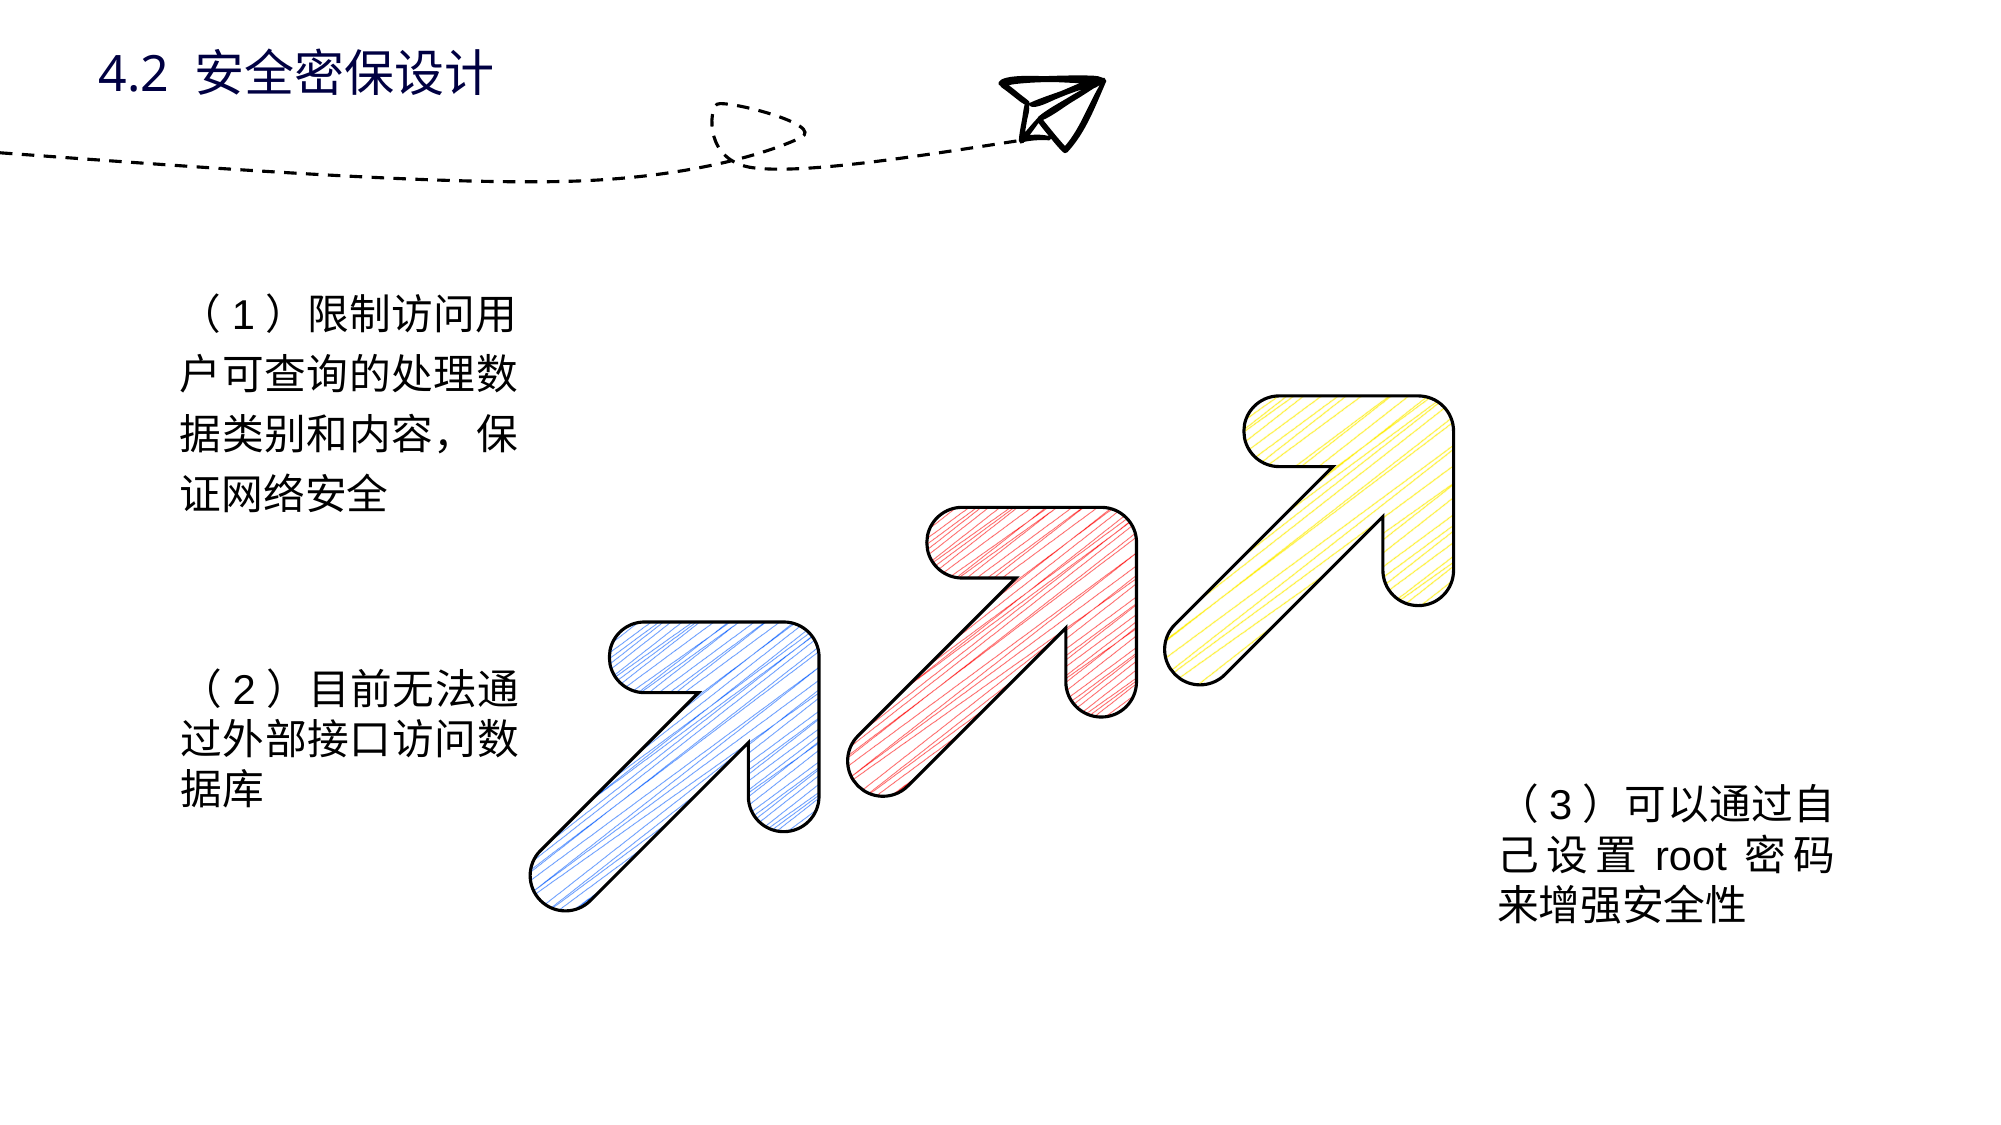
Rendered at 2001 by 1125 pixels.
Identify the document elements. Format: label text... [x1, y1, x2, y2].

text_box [0, 33, 1103, 182]
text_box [498, 621, 820, 911]
text_box （1）限制访问用户可查询的处理数据类别和内容，保证网络安全 [164, 270, 533, 526]
text_box （3）可以通过自己设置root密码来增强安全性 [1482, 770, 1851, 936]
picture [1259, 398, 1439, 406]
picture [1180, 675, 1220, 683]
text_box （2）目前无法通过外部接口访问数据库 [165, 655, 498, 821]
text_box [1119, 406, 1499, 675]
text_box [813, 507, 1137, 797]
